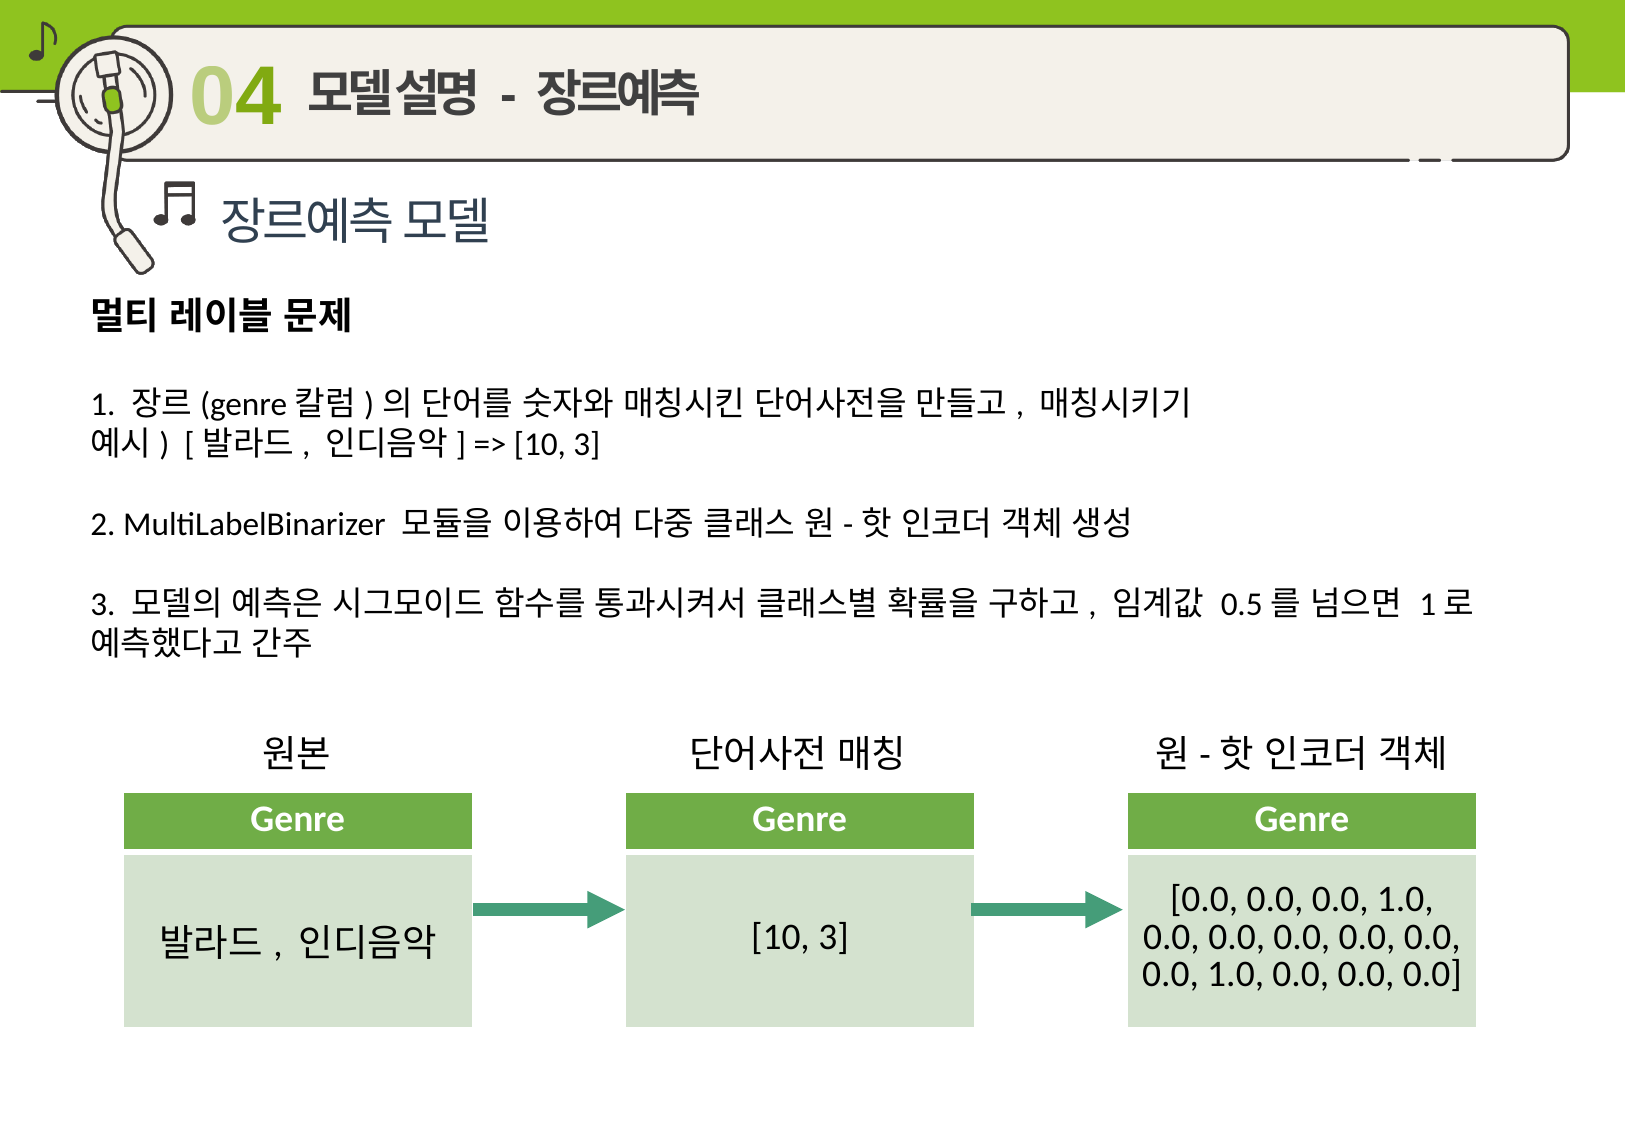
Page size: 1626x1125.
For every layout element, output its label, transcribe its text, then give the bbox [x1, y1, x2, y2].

table_header Genre [1128, 793, 1476, 849]
table_cell 발라드, 인디음악 [124, 855, 472, 1027]
text_box [0, 0, 1625, 93]
table_header Genre [124, 793, 472, 849]
text_box 멀티 레이블 문제 1. 장르(genre칼럼)의 단어를 숫자와 매칭시킨 단어사전을 만들고, 매칭시키기 예시) [발라드, 인디음악] => [10, 3] 2. MultiLabelBinarizer 모듈을 이용하여 다중 클래스 원-핫 인코더 객체 생성 3. 모델의 예측은 시그모이드 함수를 통과시켜서 클래스별 확률을 구하고, 임계값 0.5를 넘으면 1로 예측했다고 간주 [75, 284, 1597, 670]
table_cell [0.0, 0.0, 0.0, 1.0, 0.0, 0.0, 0.0, 0.0, 0.0, 0.0, 1.0, 0.0, 0.0, 0.0] [1128, 855, 1476, 1027]
table_cell [10, 3] [626, 855, 974, 1027]
picture [0, 21, 1570, 275]
table_header Genre [626, 793, 974, 849]
text_box 단어사전 매칭 [674, 722, 922, 783]
text_box 원본 [247, 722, 347, 783]
text_box 원-핫 인코더 객체 [1141, 722, 1463, 783]
